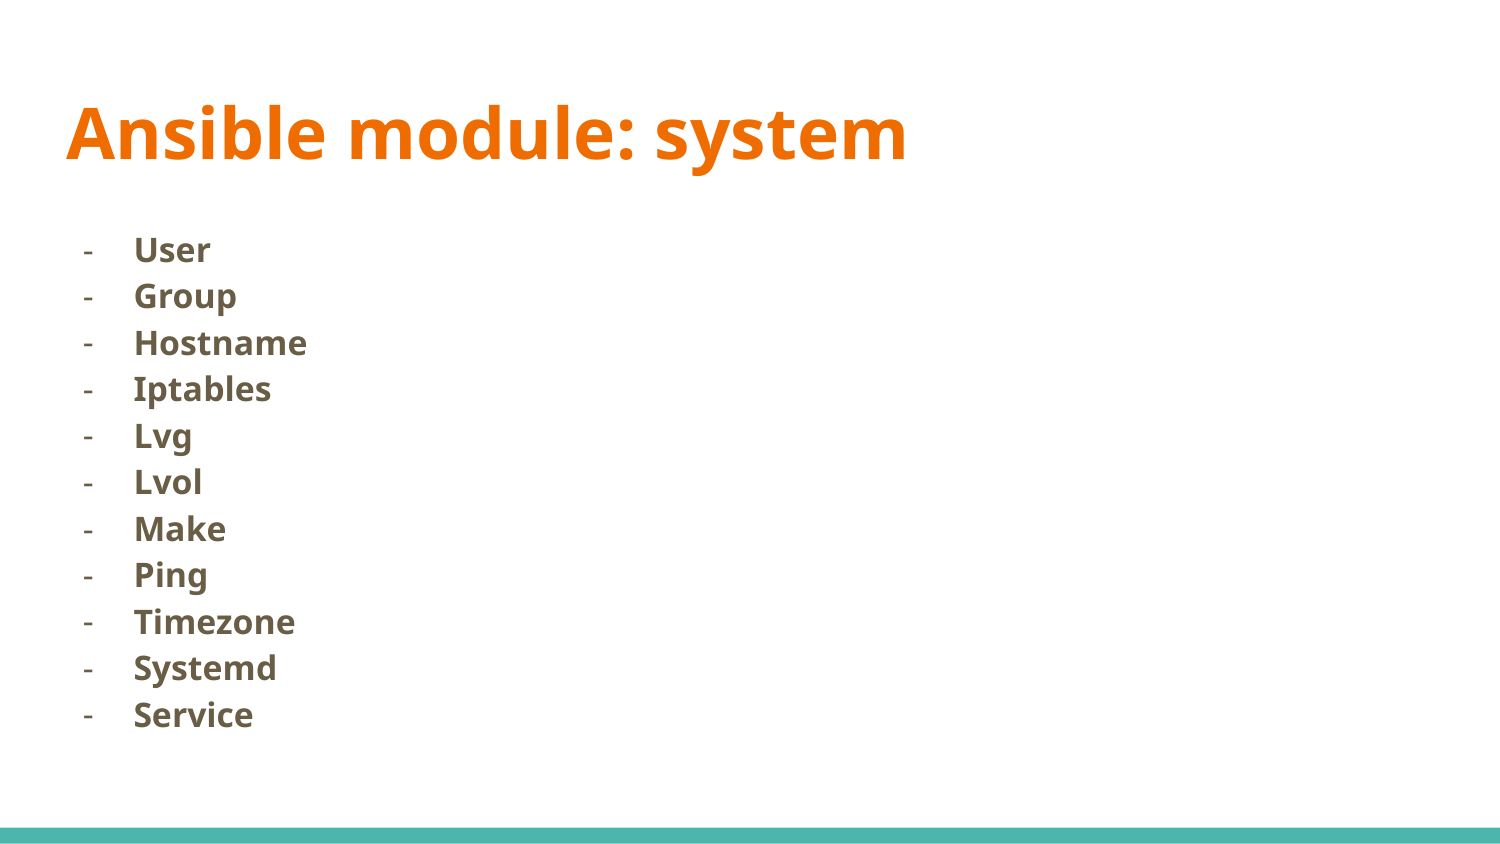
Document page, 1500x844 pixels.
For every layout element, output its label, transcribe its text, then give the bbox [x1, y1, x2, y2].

title Ansible module: system [51, 72, 1449, 189]
list User Group Hostname Iptables Lvg Lvol Make Ping Timezone Systemd Service [51, 207, 1449, 750]
